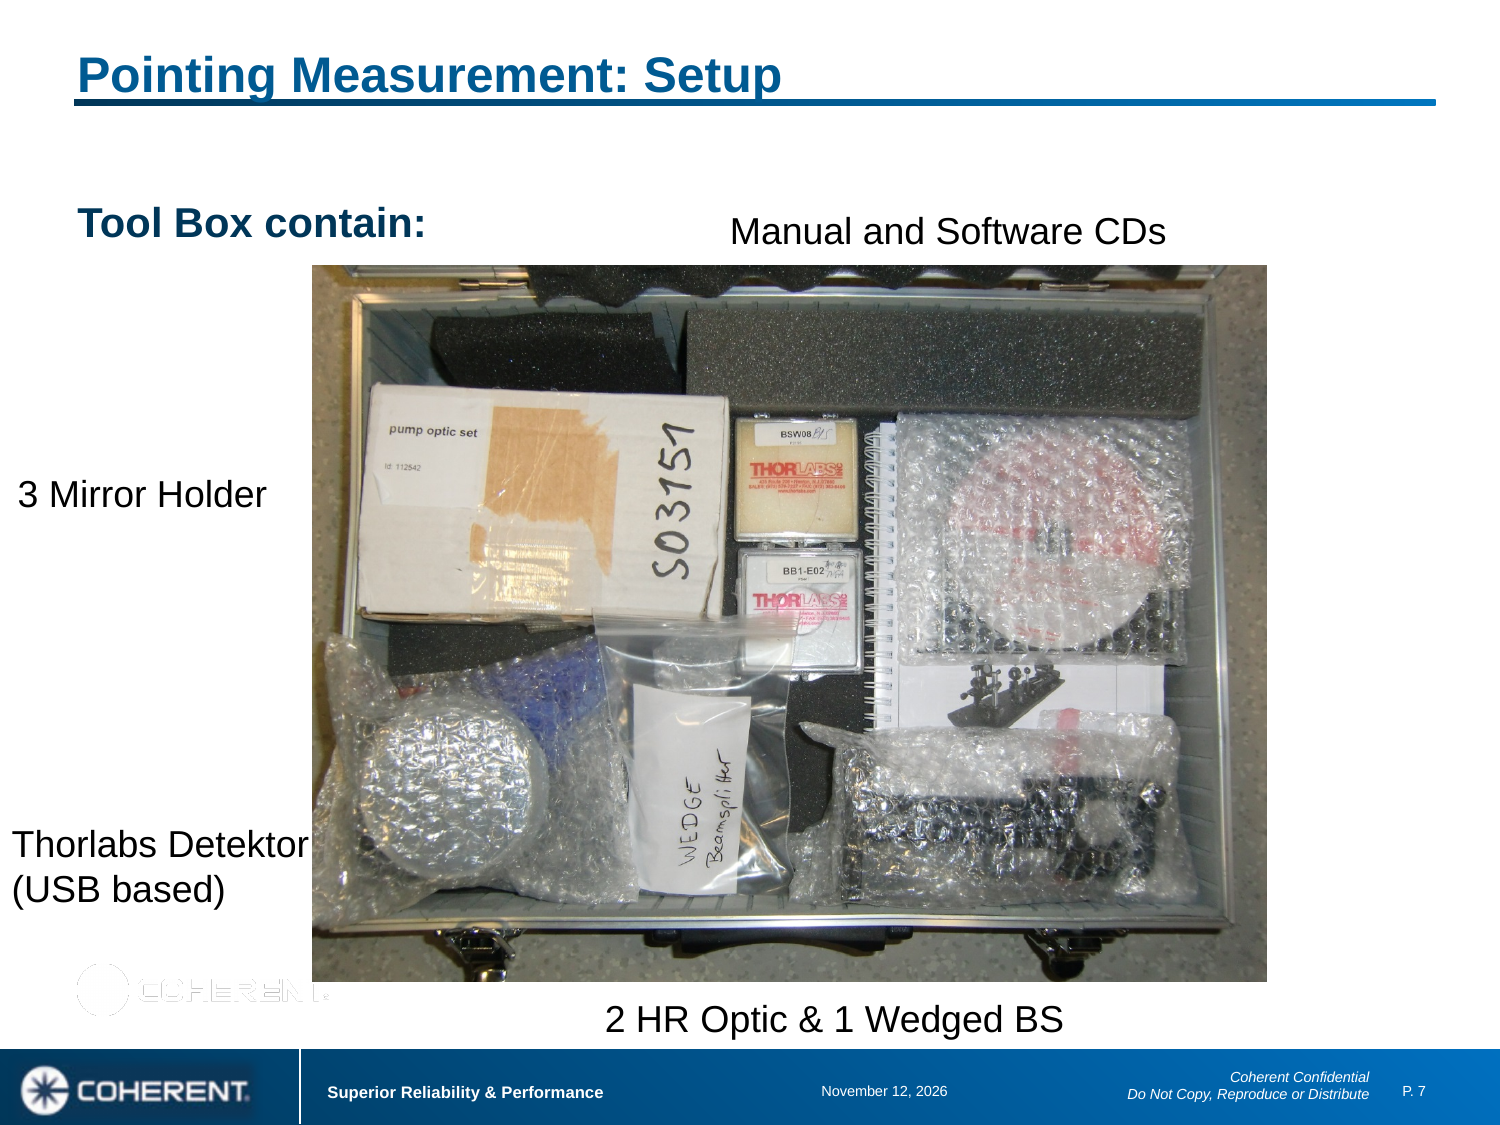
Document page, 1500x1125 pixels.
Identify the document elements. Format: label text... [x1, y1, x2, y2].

list Tool Box contain: [62, 187, 1413, 263]
title Pointing Measurement: Setup [61, 19, 1463, 126]
text_box 2 HR Optic & 1 Wedged BS [590, 991, 1080, 1048]
picture [75, 265, 1267, 1020]
text_box 3 Mirror Holder [2, 462, 283, 523]
text_box Thorlabs Detektor (USB based) [0, 812, 307, 918]
picture [12, 1058, 258, 1124]
text_box Manual and Software CDs [715, 199, 1182, 260]
